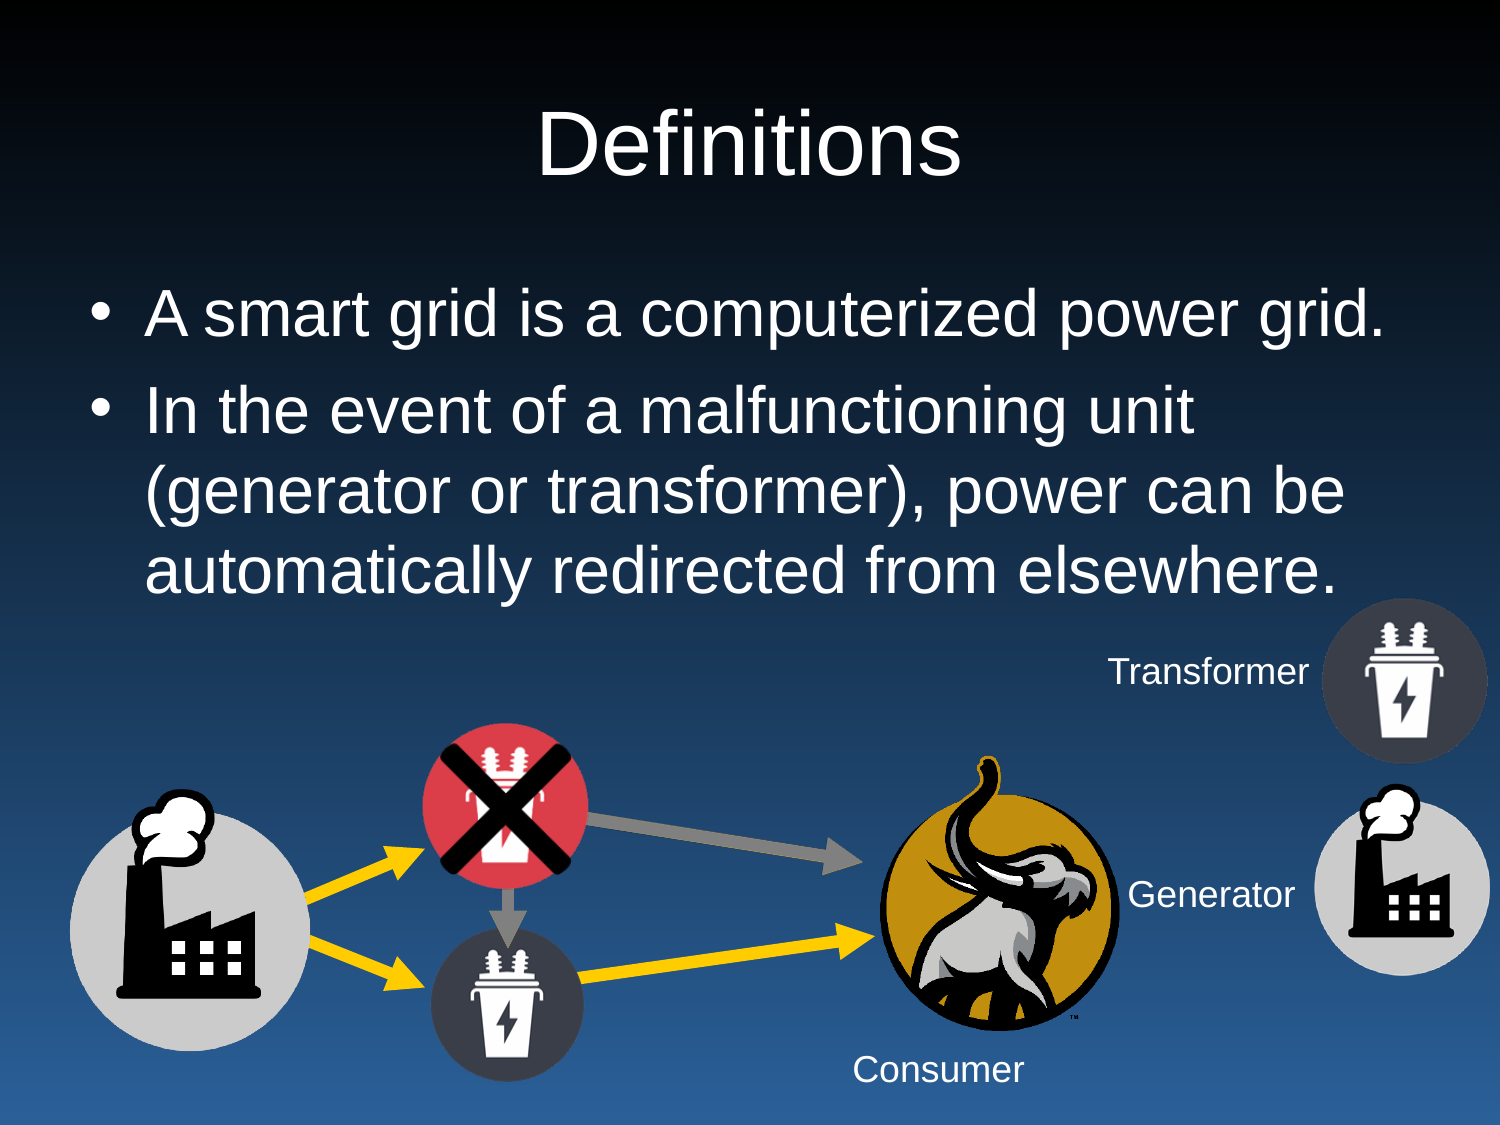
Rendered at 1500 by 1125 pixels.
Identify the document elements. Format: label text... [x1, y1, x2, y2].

text_box Generator [1180, 862, 1296, 923]
picture [411, 712, 1180, 1073]
picture [1296, 781, 1500, 983]
text_box Consumer [837, 1073, 1075, 1098]
picture [389, 917, 625, 1092]
picture [1278, 587, 1500, 775]
list A smart grid is a computerized power grid. In the event of a malfunctioning unit (generator or transformer), power can be automatically redirected from elsewhere. [75, 262, 1425, 613]
title Definitions [75, 45, 1425, 233]
picture [45, 785, 347, 1060]
text_box Transformer [1092, 639, 1278, 701]
